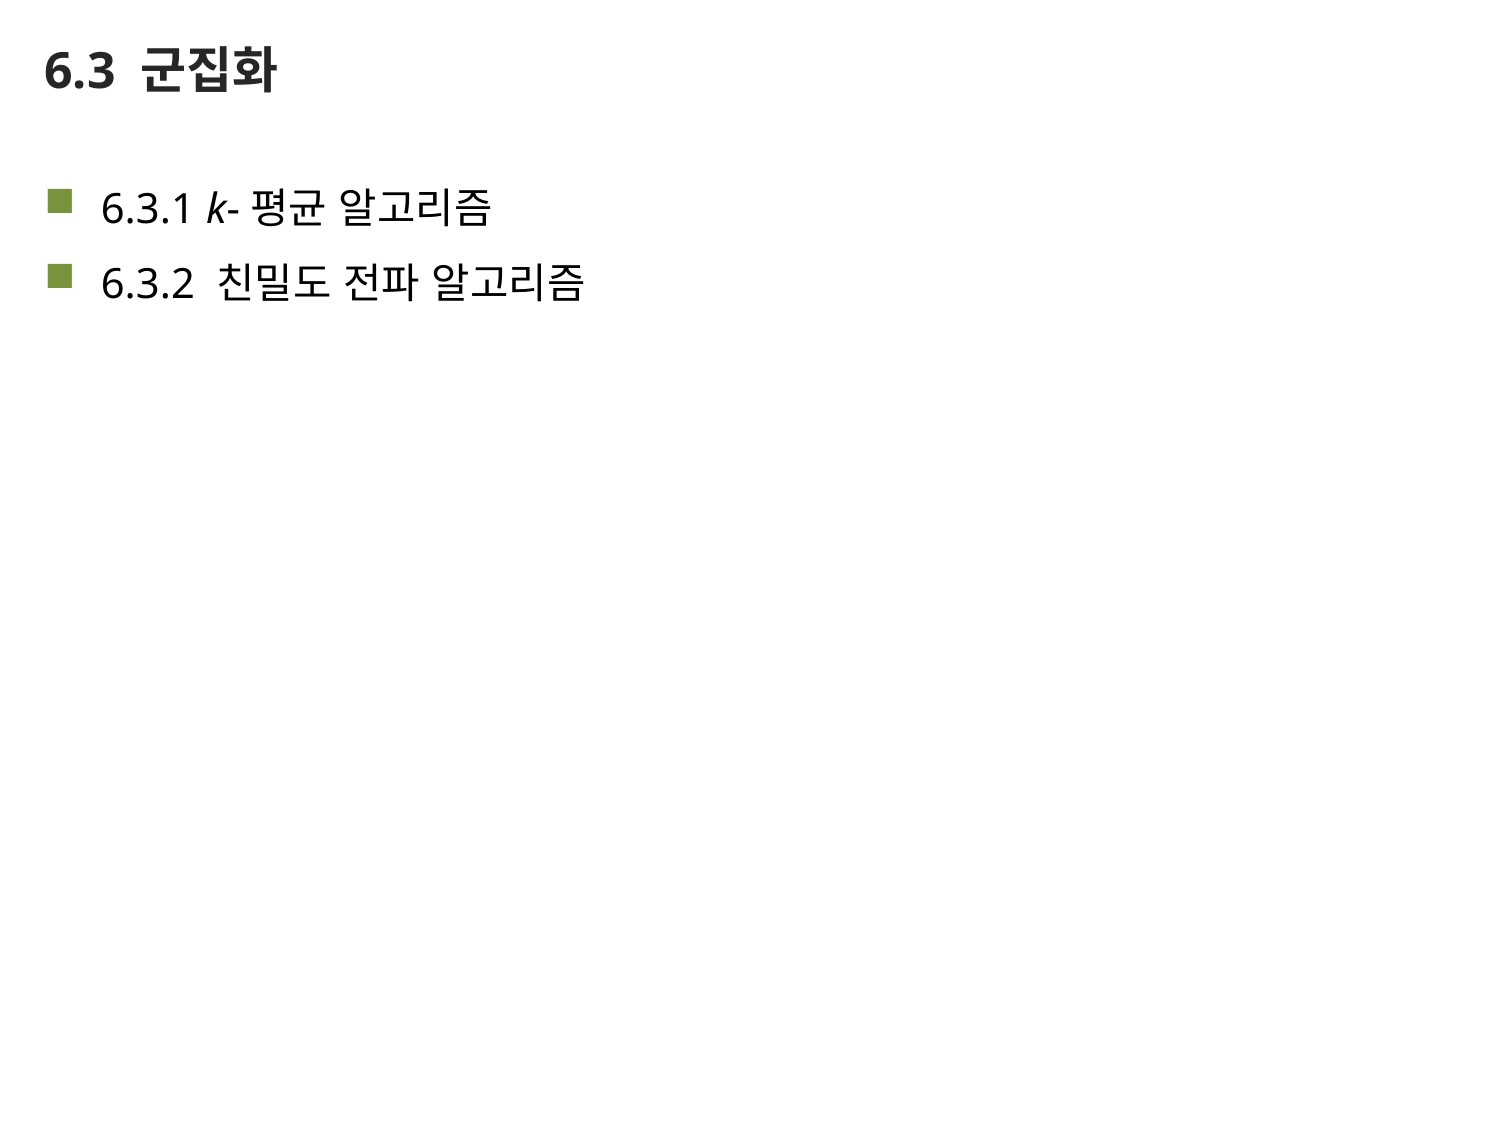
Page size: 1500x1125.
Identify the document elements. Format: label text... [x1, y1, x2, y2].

title 6.3 군집화 [29, 23, 1270, 114]
list 6.3.1 k-평균 알고리즘 6.3.2 친밀도 전파 알고리즘 [29, 148, 1471, 1083]
